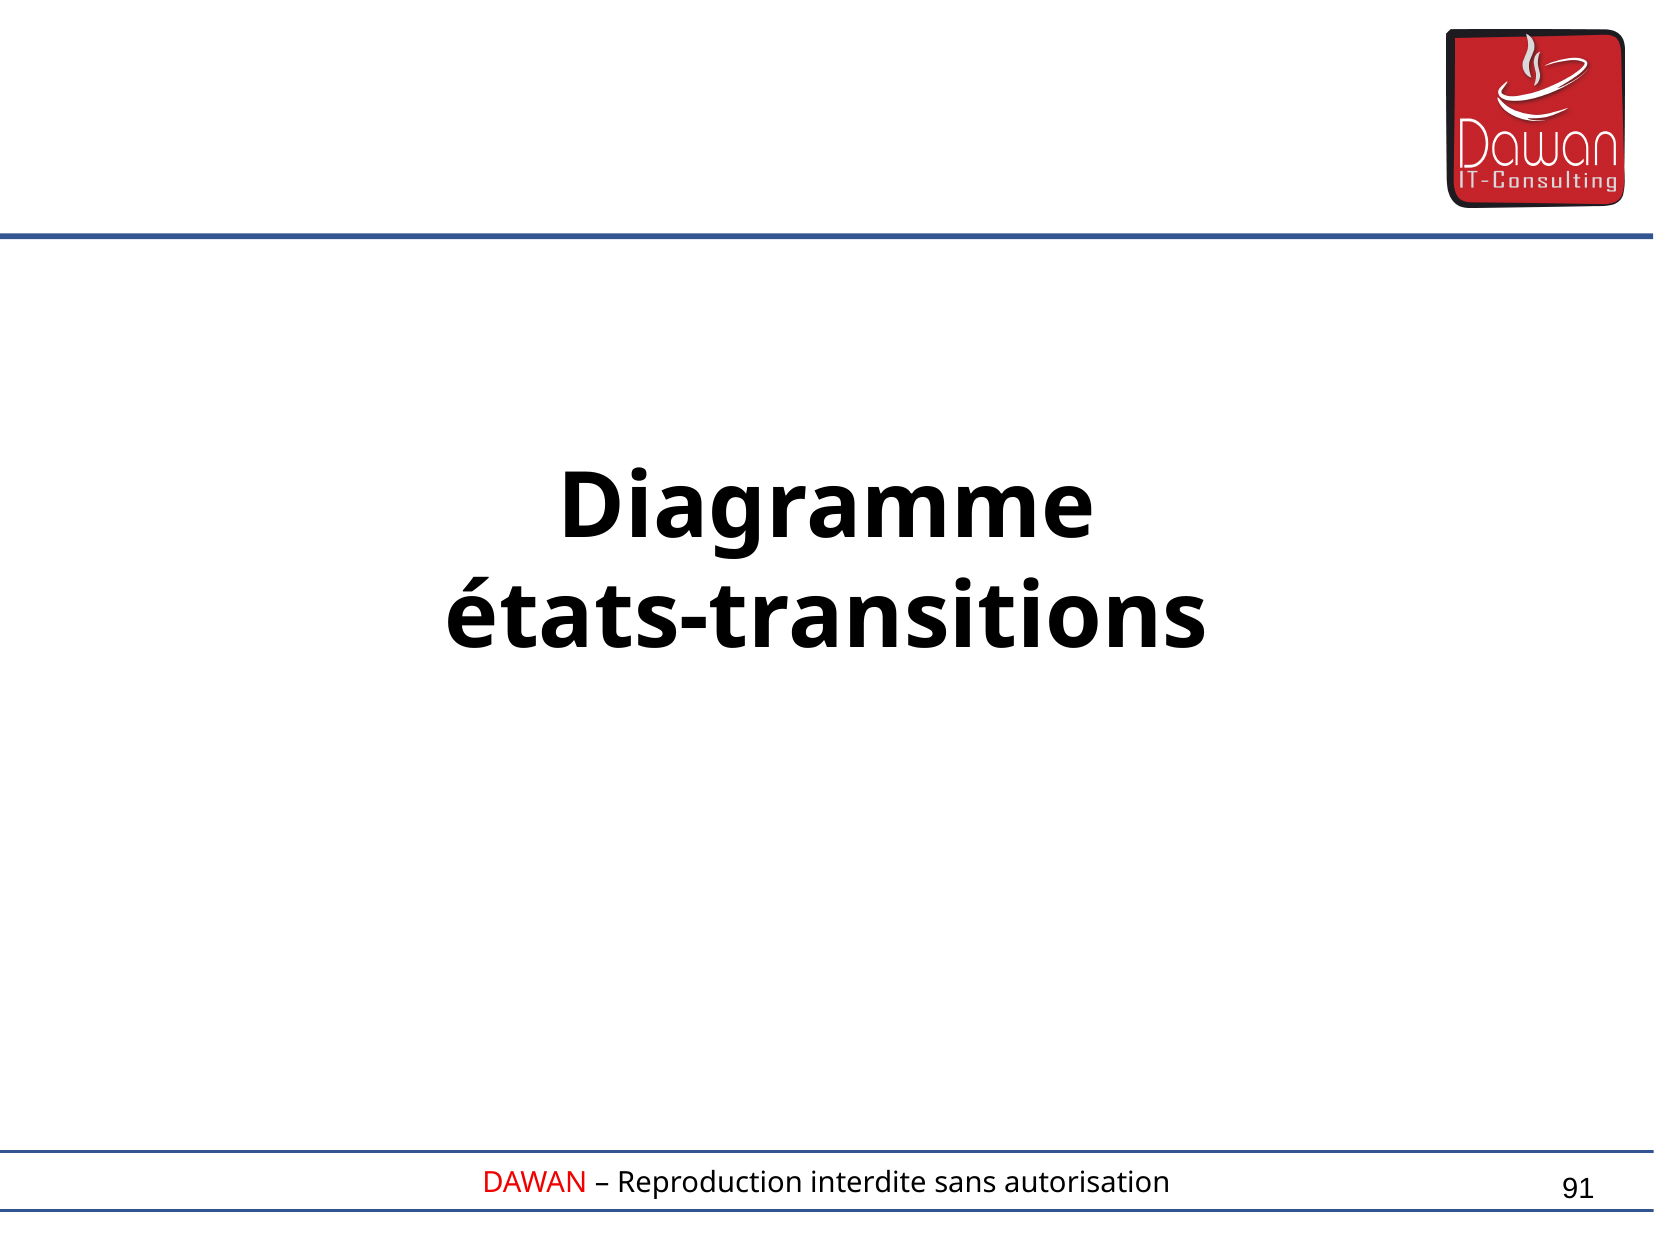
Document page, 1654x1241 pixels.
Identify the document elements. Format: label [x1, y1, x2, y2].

slide_number [1535, 1169, 1595, 1233]
text_box [430, 288, 1224, 924]
picture [1446, 29, 1625, 208]
